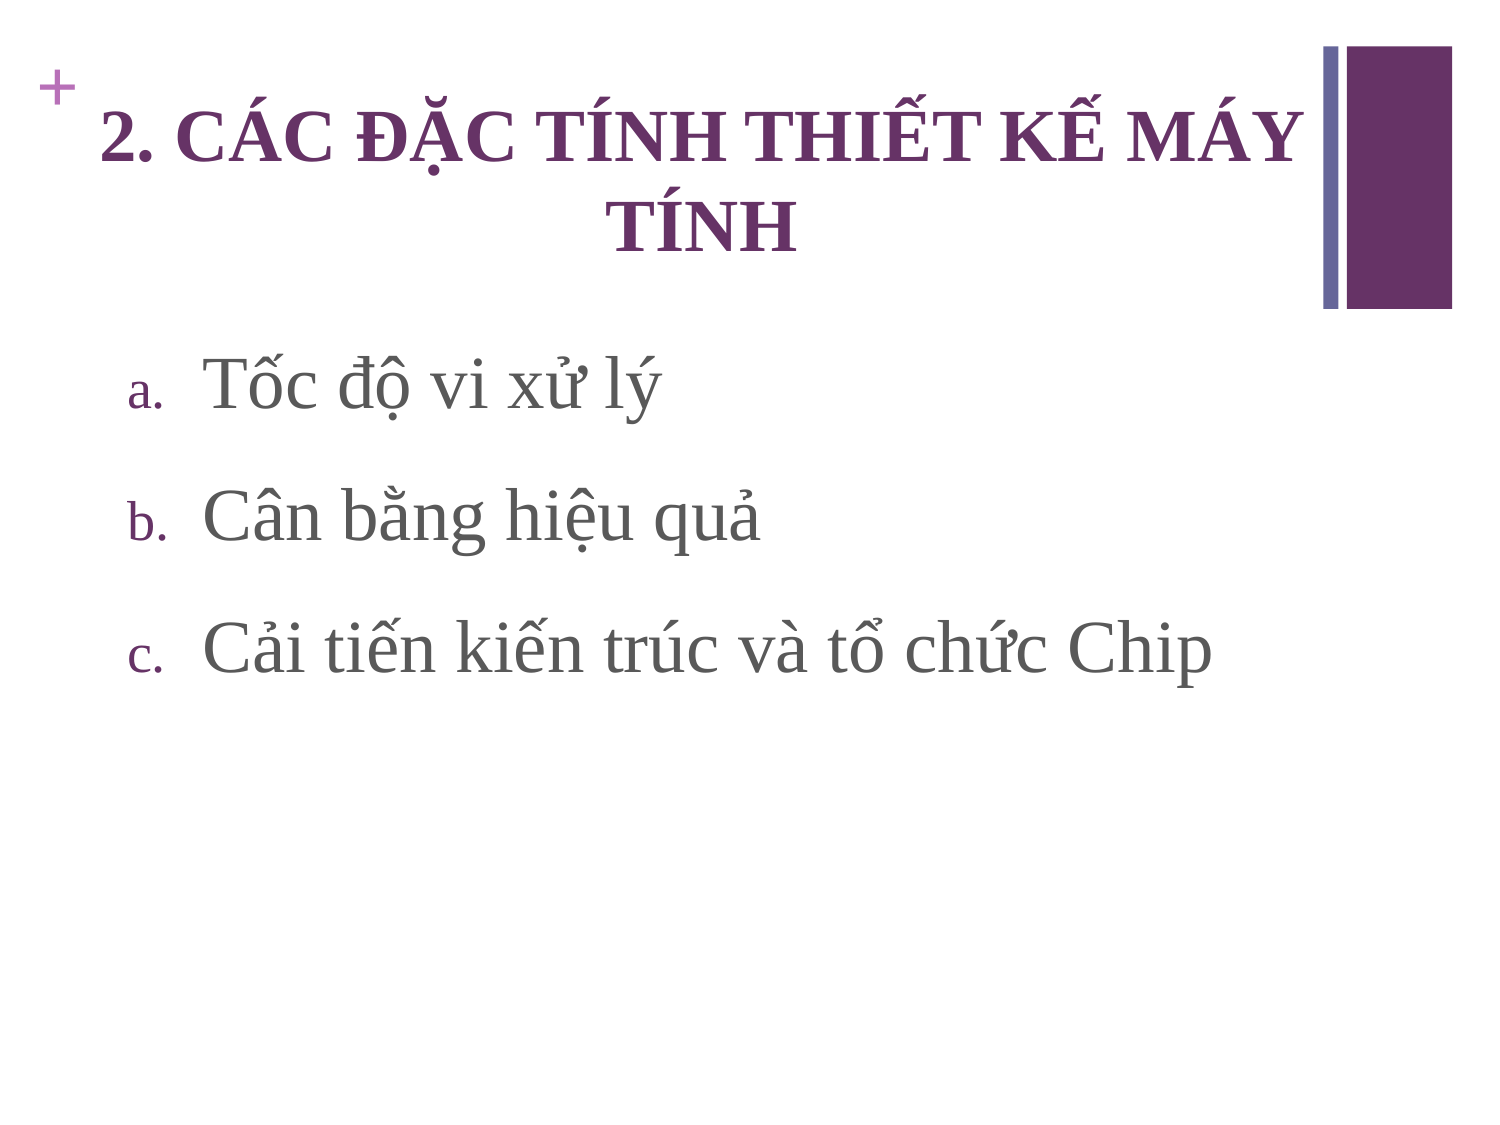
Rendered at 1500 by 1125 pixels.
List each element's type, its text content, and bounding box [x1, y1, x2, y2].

title 2. CÁC ĐẶC TÍNH THIẾT KẾ MÁY TÍNH [81, 79, 1322, 263]
list Tốc độ vi xử lý Cân bằng hiệu quả Cải tiến kiến trúc và tổ chức Chip [112, 326, 1352, 1007]
